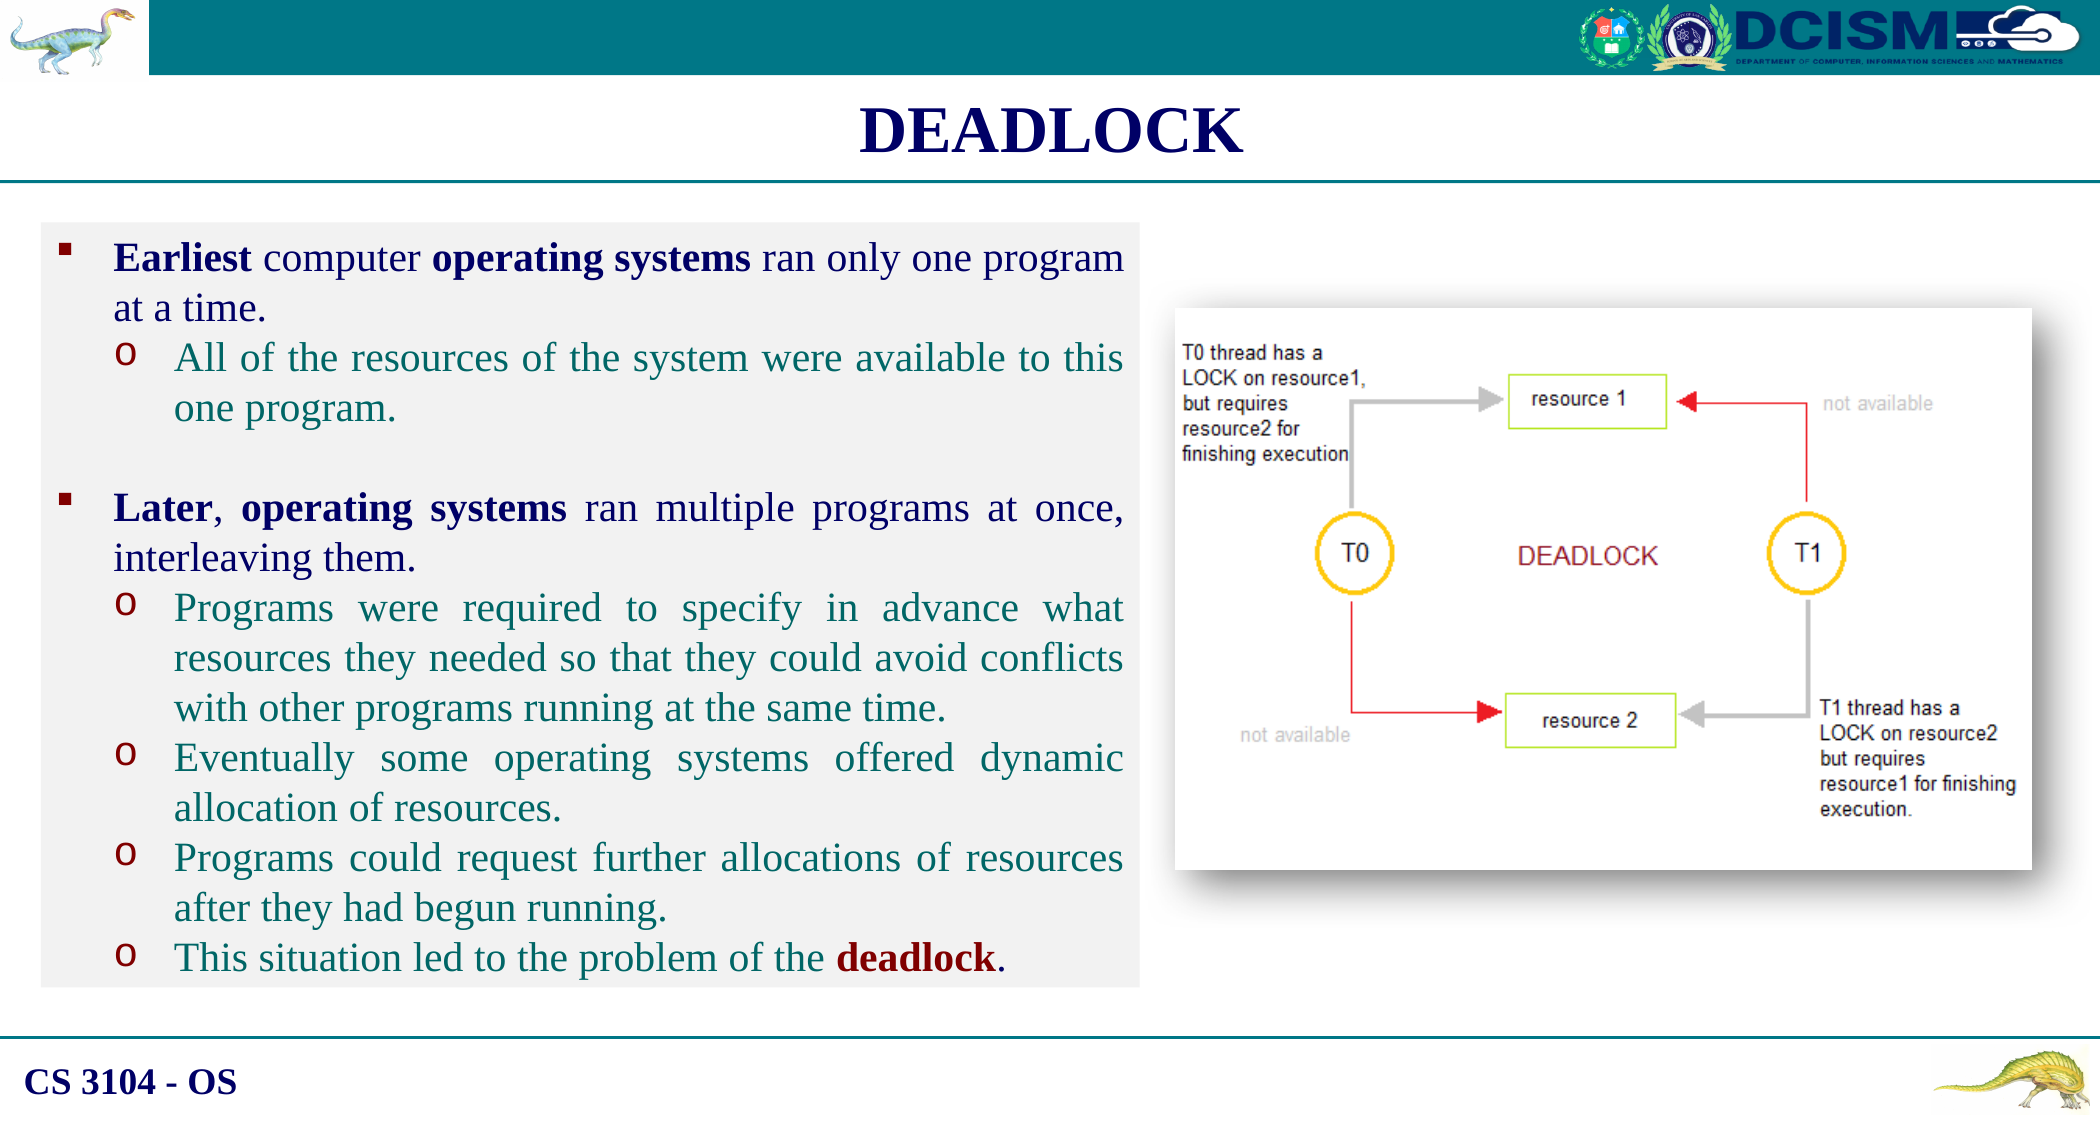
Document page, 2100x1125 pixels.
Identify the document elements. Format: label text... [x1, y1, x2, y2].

picture [0, 0, 149, 82]
text_box DEADLOCK [18, 78, 2086, 173]
text_box Earliest computer operating systems ran only one program at a time. All of the resources of the system were available to this one program. Later, operating systems ran multiple programs at once, interleaving them. Programs were required to specify in advance what resources they needed so that they could avoid conflicts with other programs running at the same time. Eventually some operating systems offered dynamic allocation of resources. Programs could request further allocations of resources after they had begun running. This situation led to the problem of the deadlock. [40, 222, 1140, 988]
picture [1931, 1044, 2090, 1115]
picture [1175, 308, 2032, 870]
picture [1572, 0, 2094, 76]
